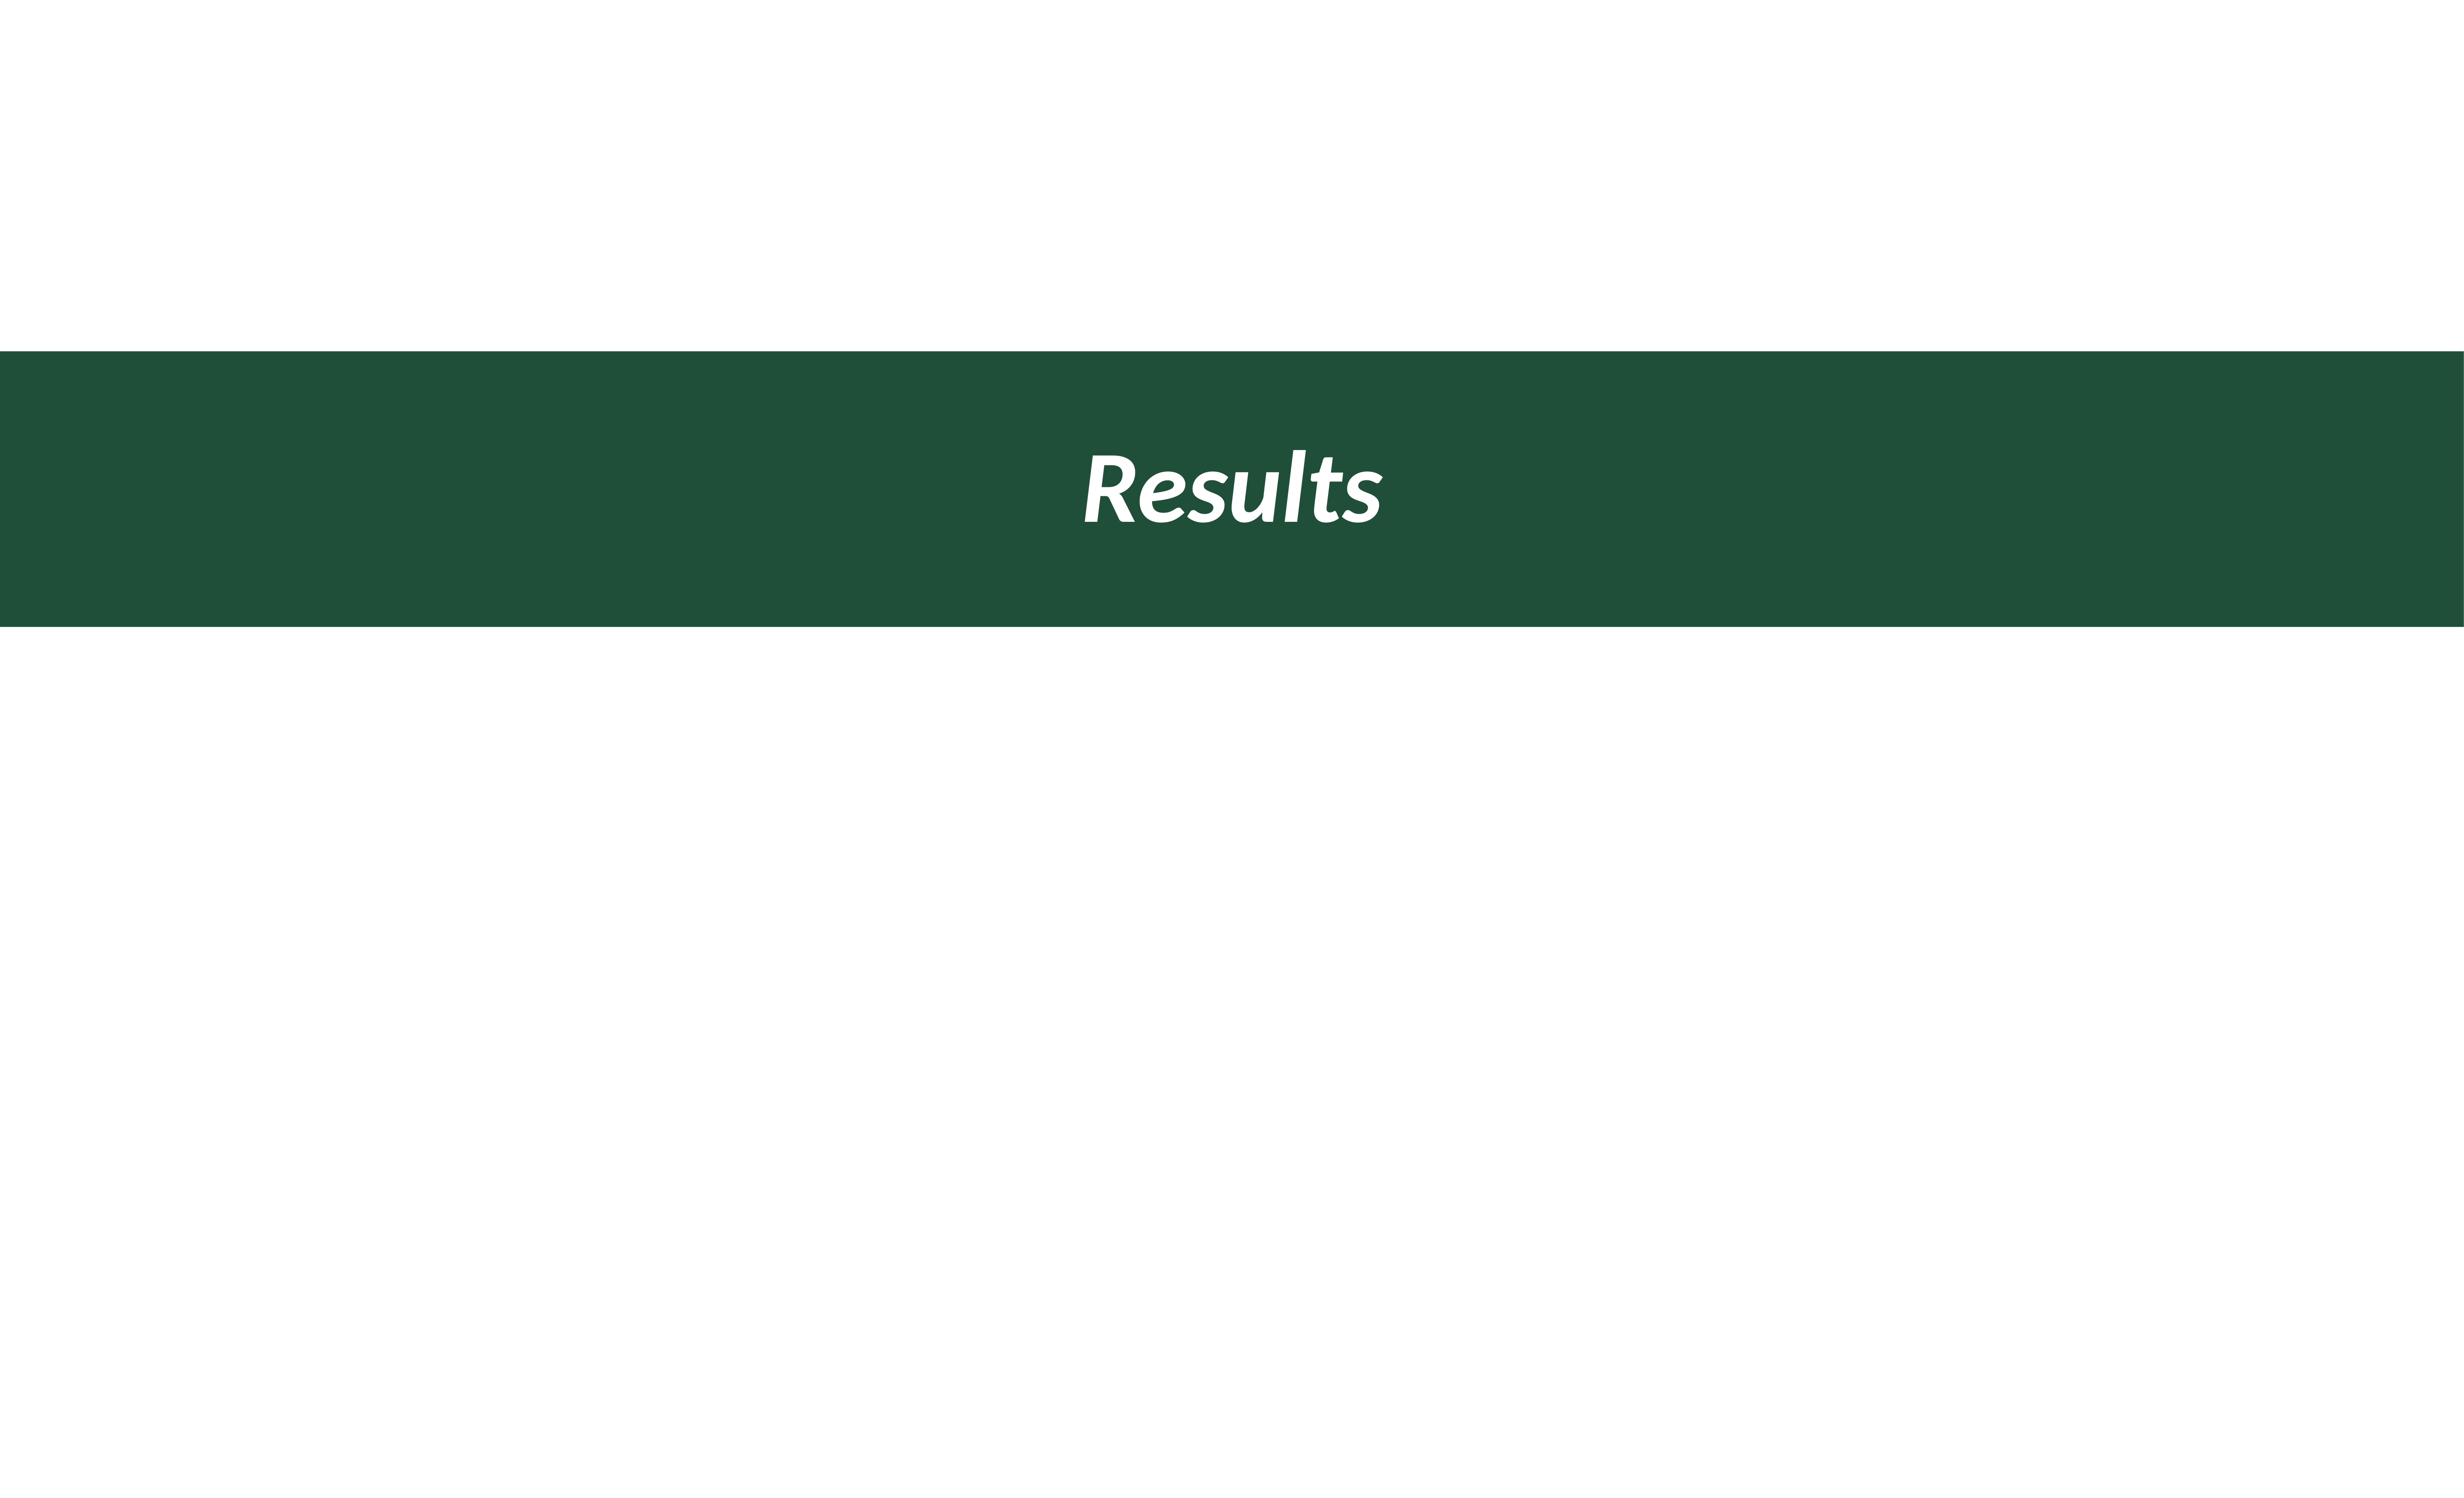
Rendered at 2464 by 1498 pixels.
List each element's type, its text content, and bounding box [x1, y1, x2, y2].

subtitle Results [0, 351, 2464, 627]
